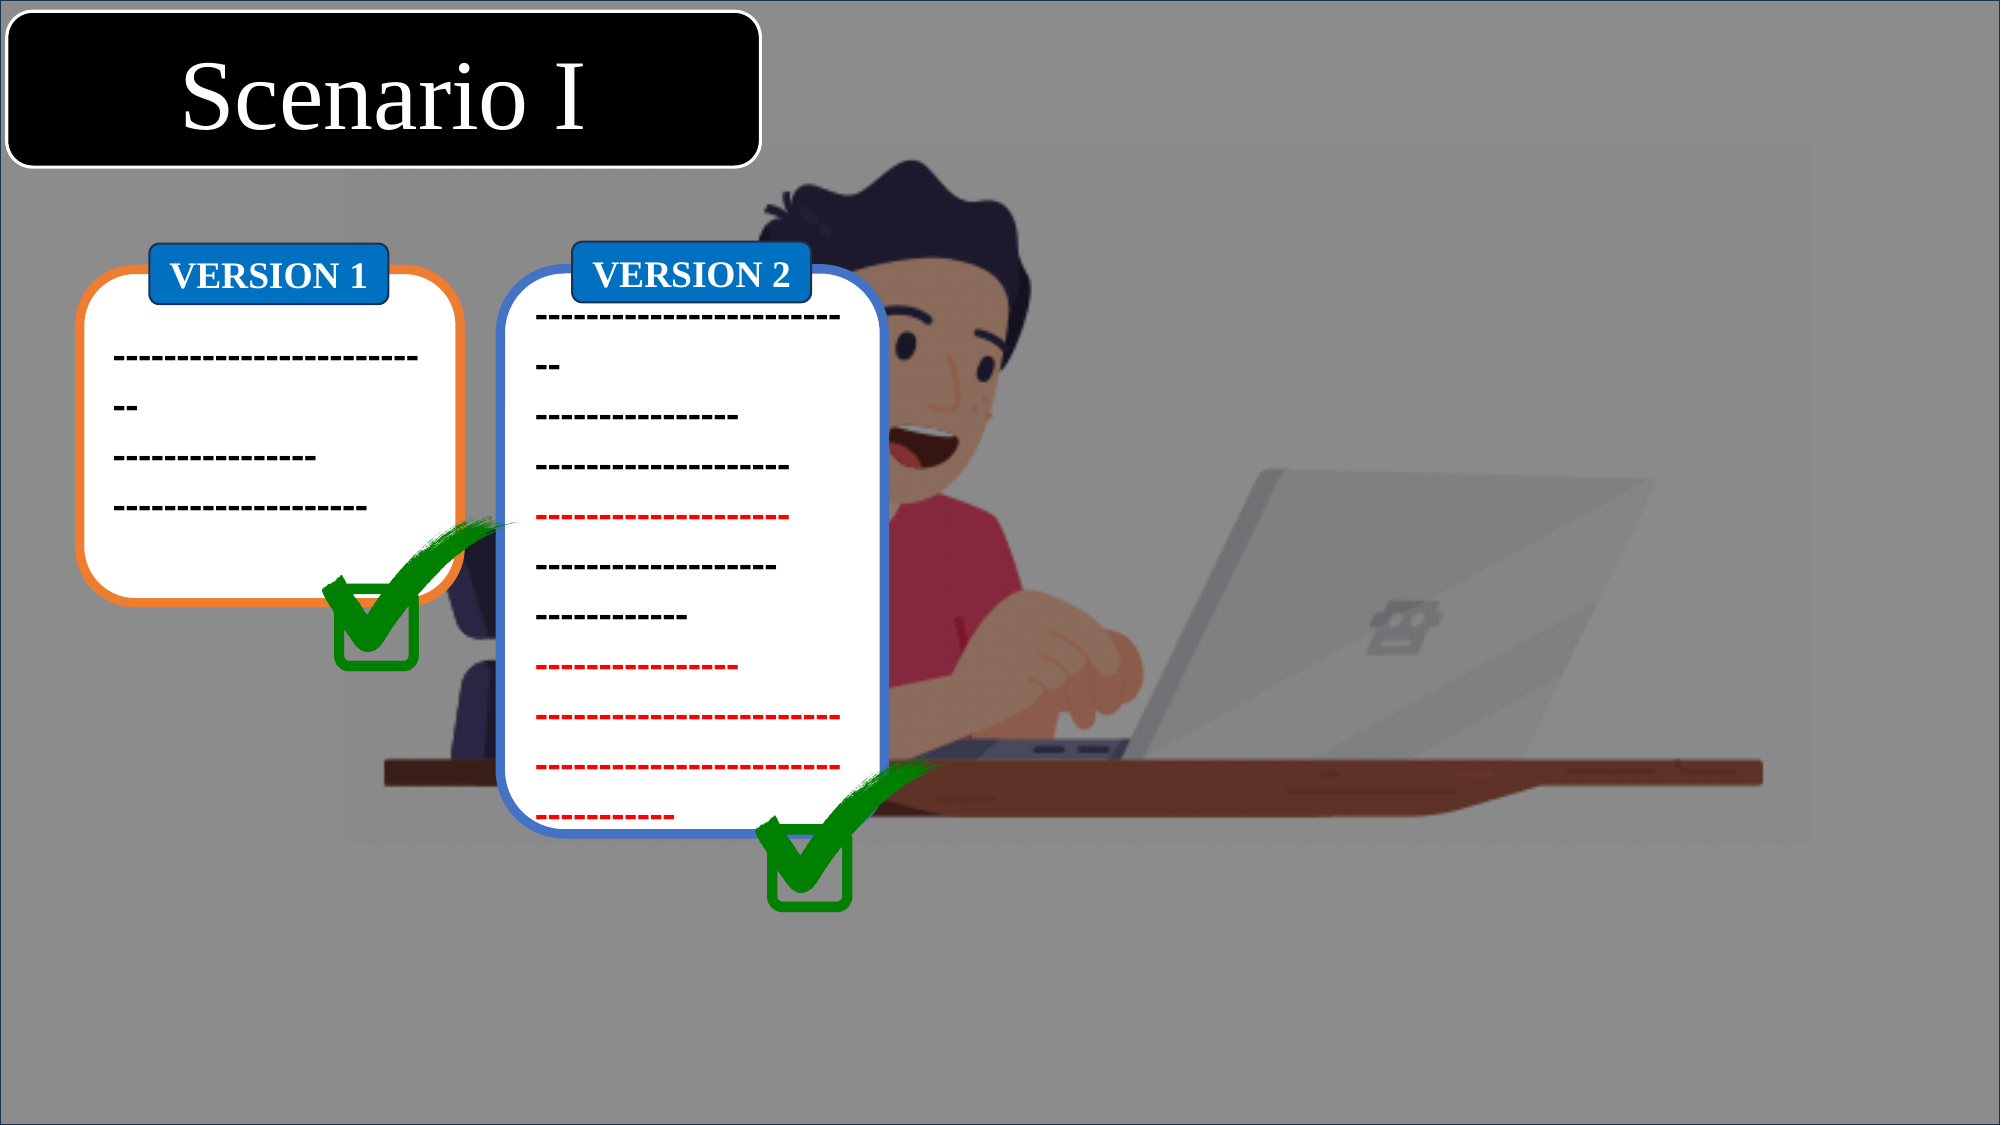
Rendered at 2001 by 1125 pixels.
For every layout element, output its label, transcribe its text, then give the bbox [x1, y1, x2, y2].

text_box VERSION 1 [149, 243, 339, 267]
picture [307, 142, 1813, 950]
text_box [79, 269, 461, 603]
text_box [0, 0, 2000, 1125]
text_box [500, 268, 885, 851]
text_box Scenario I [6, 11, 761, 168]
